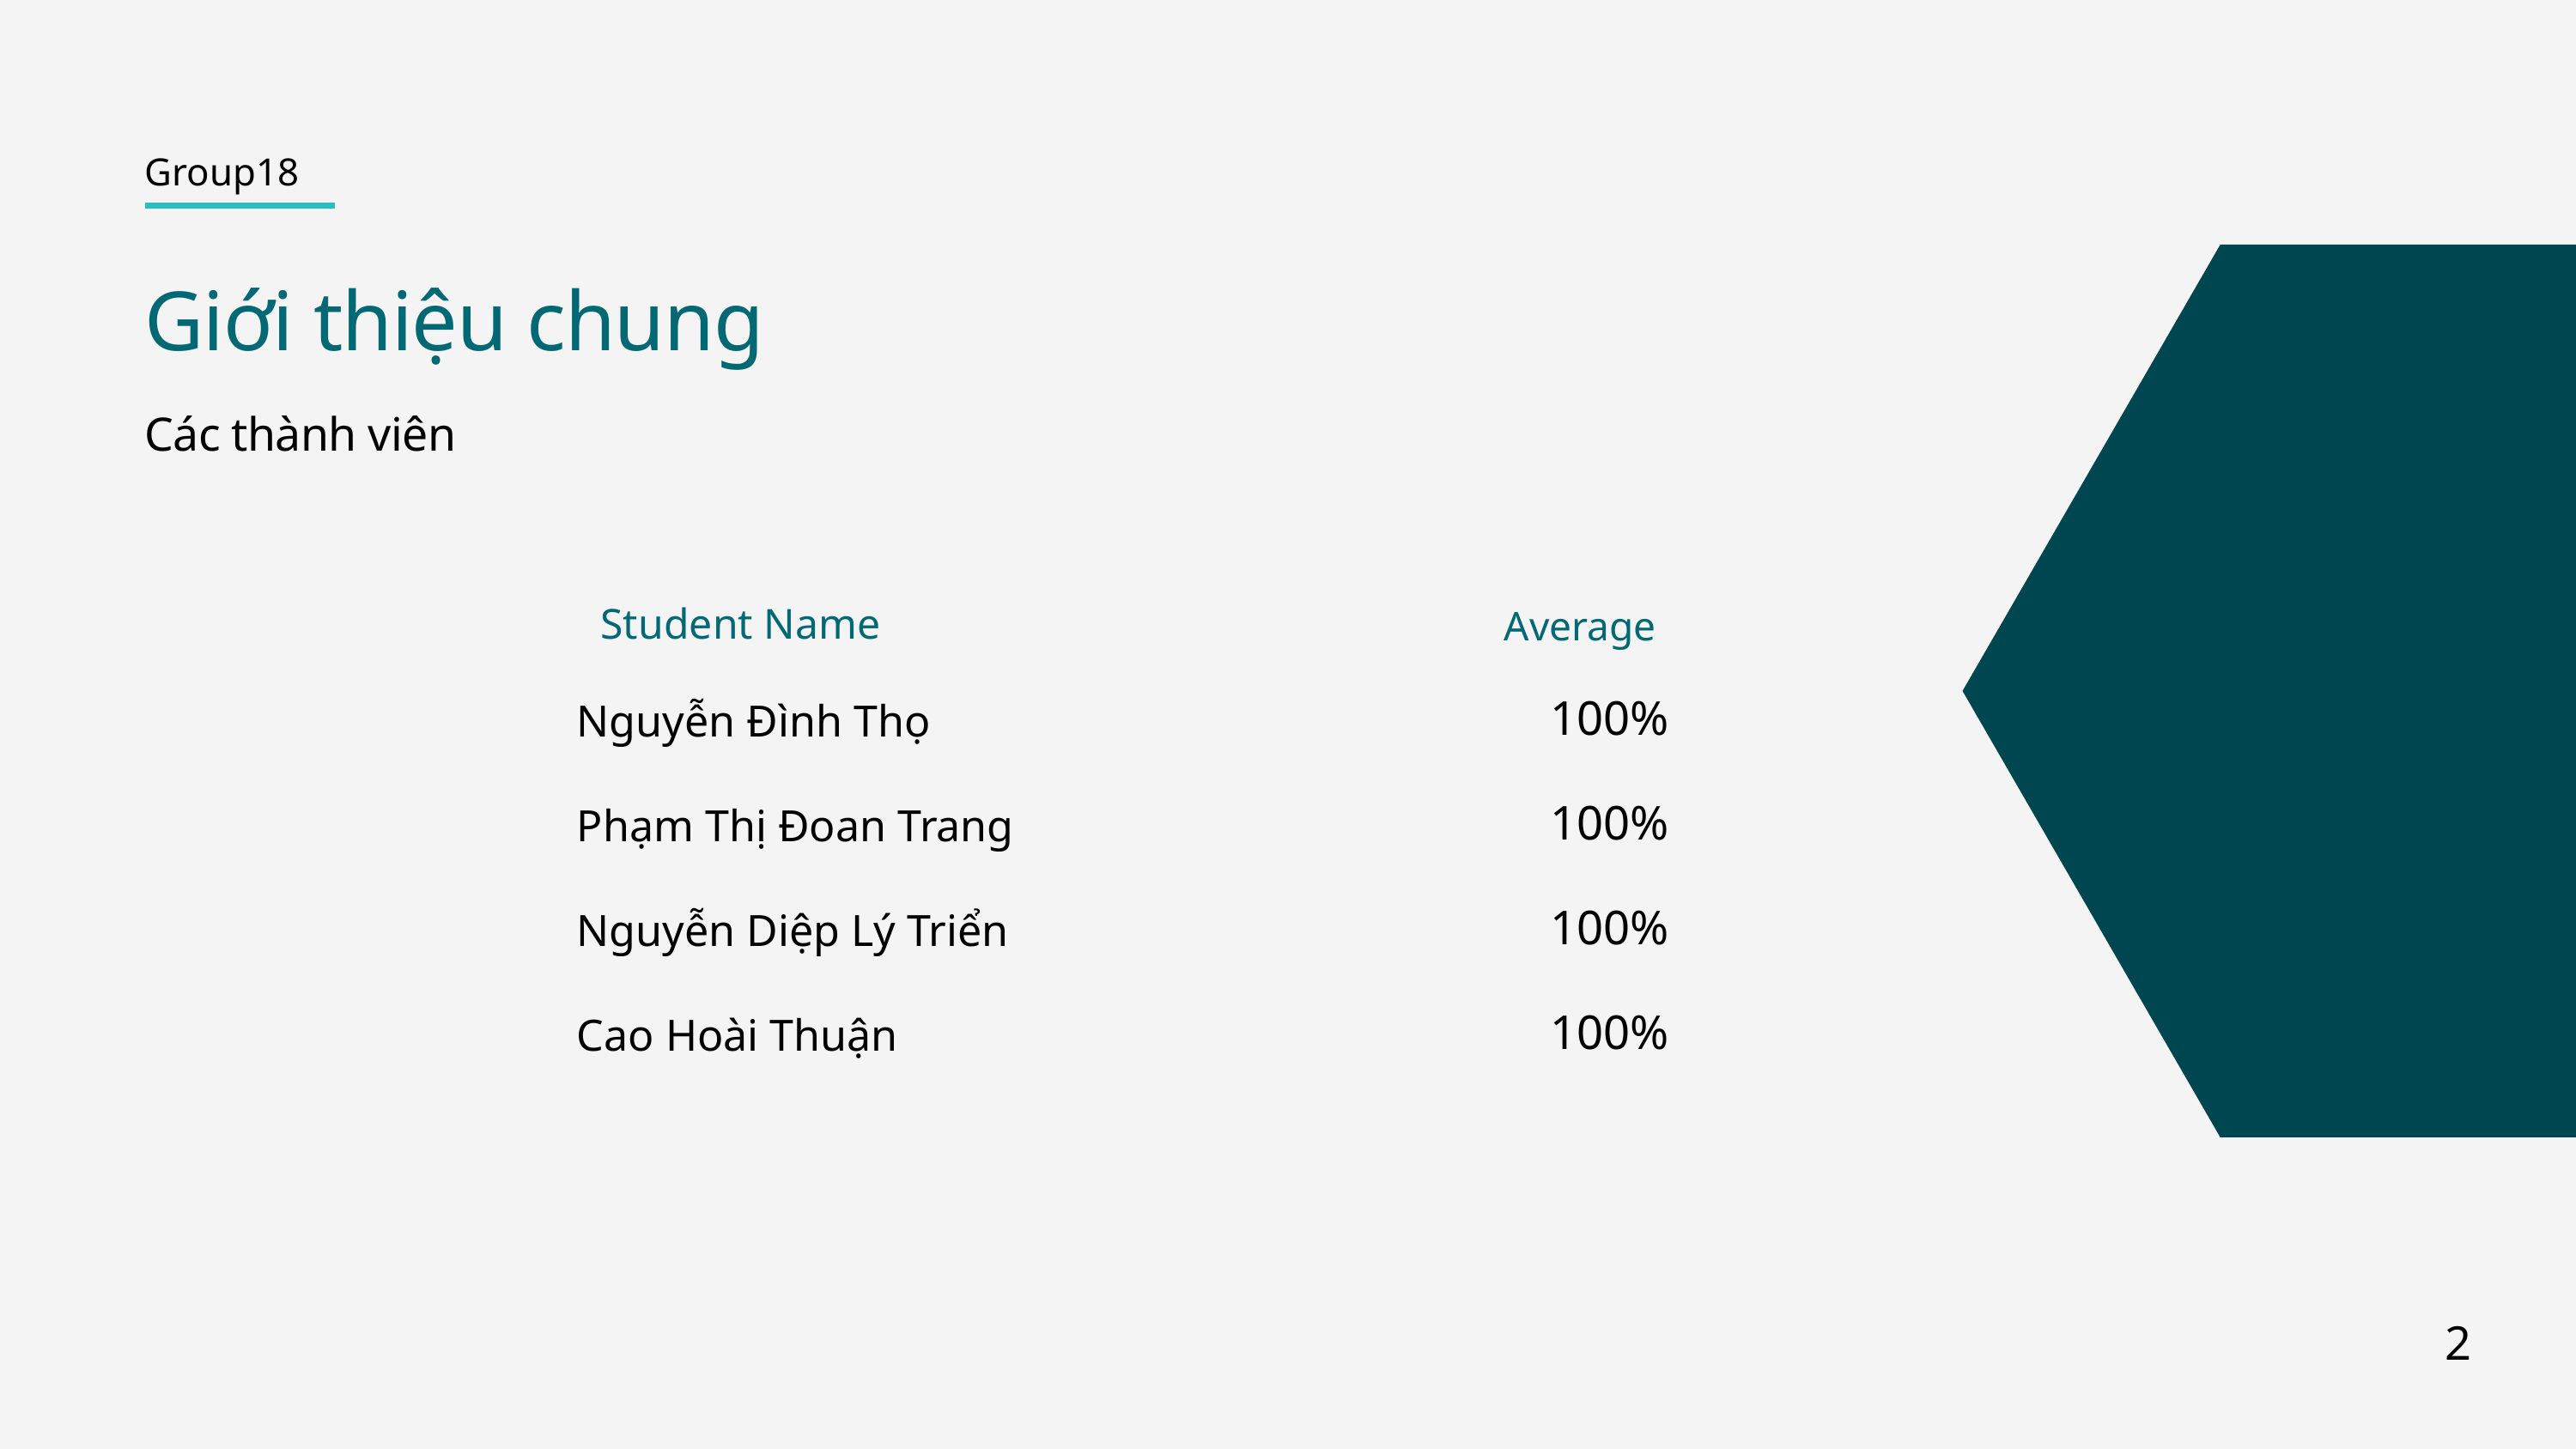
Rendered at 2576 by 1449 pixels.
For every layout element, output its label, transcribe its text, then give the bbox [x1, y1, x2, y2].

text_box Giới thiệu chung [144, 252, 871, 367]
text_box Nguyễn Diệp Lý Triển [576, 894, 1091, 955]
text_box Student Name [600, 590, 1115, 648]
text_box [1962, 244, 2576, 1138]
text_box 100% [1550, 679, 1680, 745]
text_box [144, 144, 351, 209]
text_box Cao Hoài Thuận [576, 999, 1091, 1060]
text_box Các thành viên [144, 396, 871, 461]
text_box Phạm Thị Đoan Trang [576, 790, 1091, 851]
text_box 100% [1550, 784, 1680, 850]
text_box 100% [1550, 993, 1680, 1059]
text_box 100% [1550, 888, 1680, 955]
text_box Nguyễn Đình Thọ [576, 685, 1091, 746]
text_box 2 [2445, 1304, 2495, 1370]
text_box Average [1504, 593, 1958, 649]
